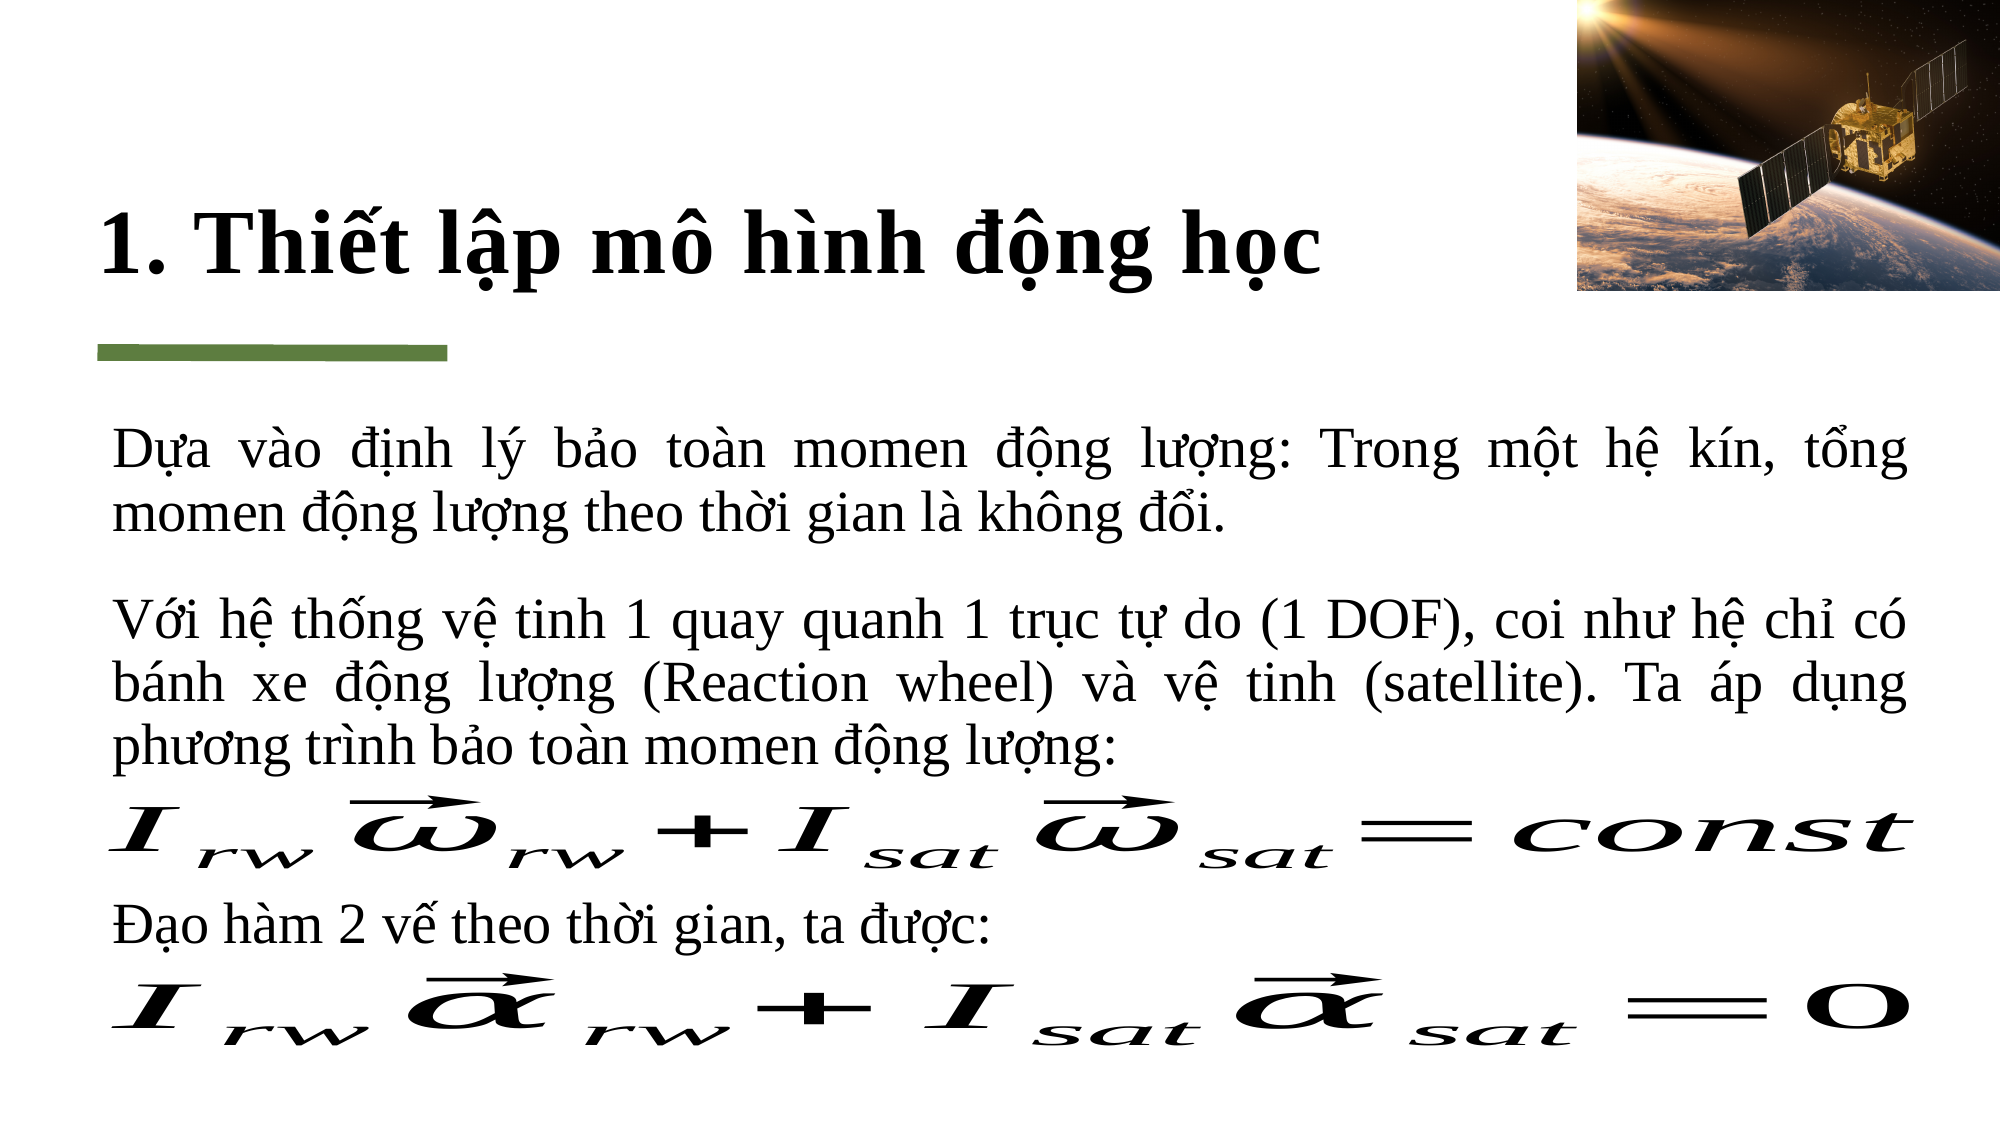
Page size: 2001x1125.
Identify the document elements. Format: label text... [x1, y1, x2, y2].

picture [1577, 0, 2000, 291]
title 1. Thiết lập mô hình động học [97, 95, 1577, 291]
text_box Với hệ thống vệ tinh 1 quay quanh 1 trục tự do (1 DOF), coi như hệ chỉ có bánh xe động lượng (Reaction wheel) và vệ tinh (satellite). Ta áp dụng phương trình bảo toàn momen động lượng: [97, 580, 1925, 784]
text_box Đạo hàm 2 vế theo thời gian, ta được: [97, 886, 1925, 971]
text_box Dựa vào định lý bảo toàn momen động lượng: Trong một hệ kín, tổng momen động lượng theo thời gian là không đổi. [97, 410, 1925, 563]
